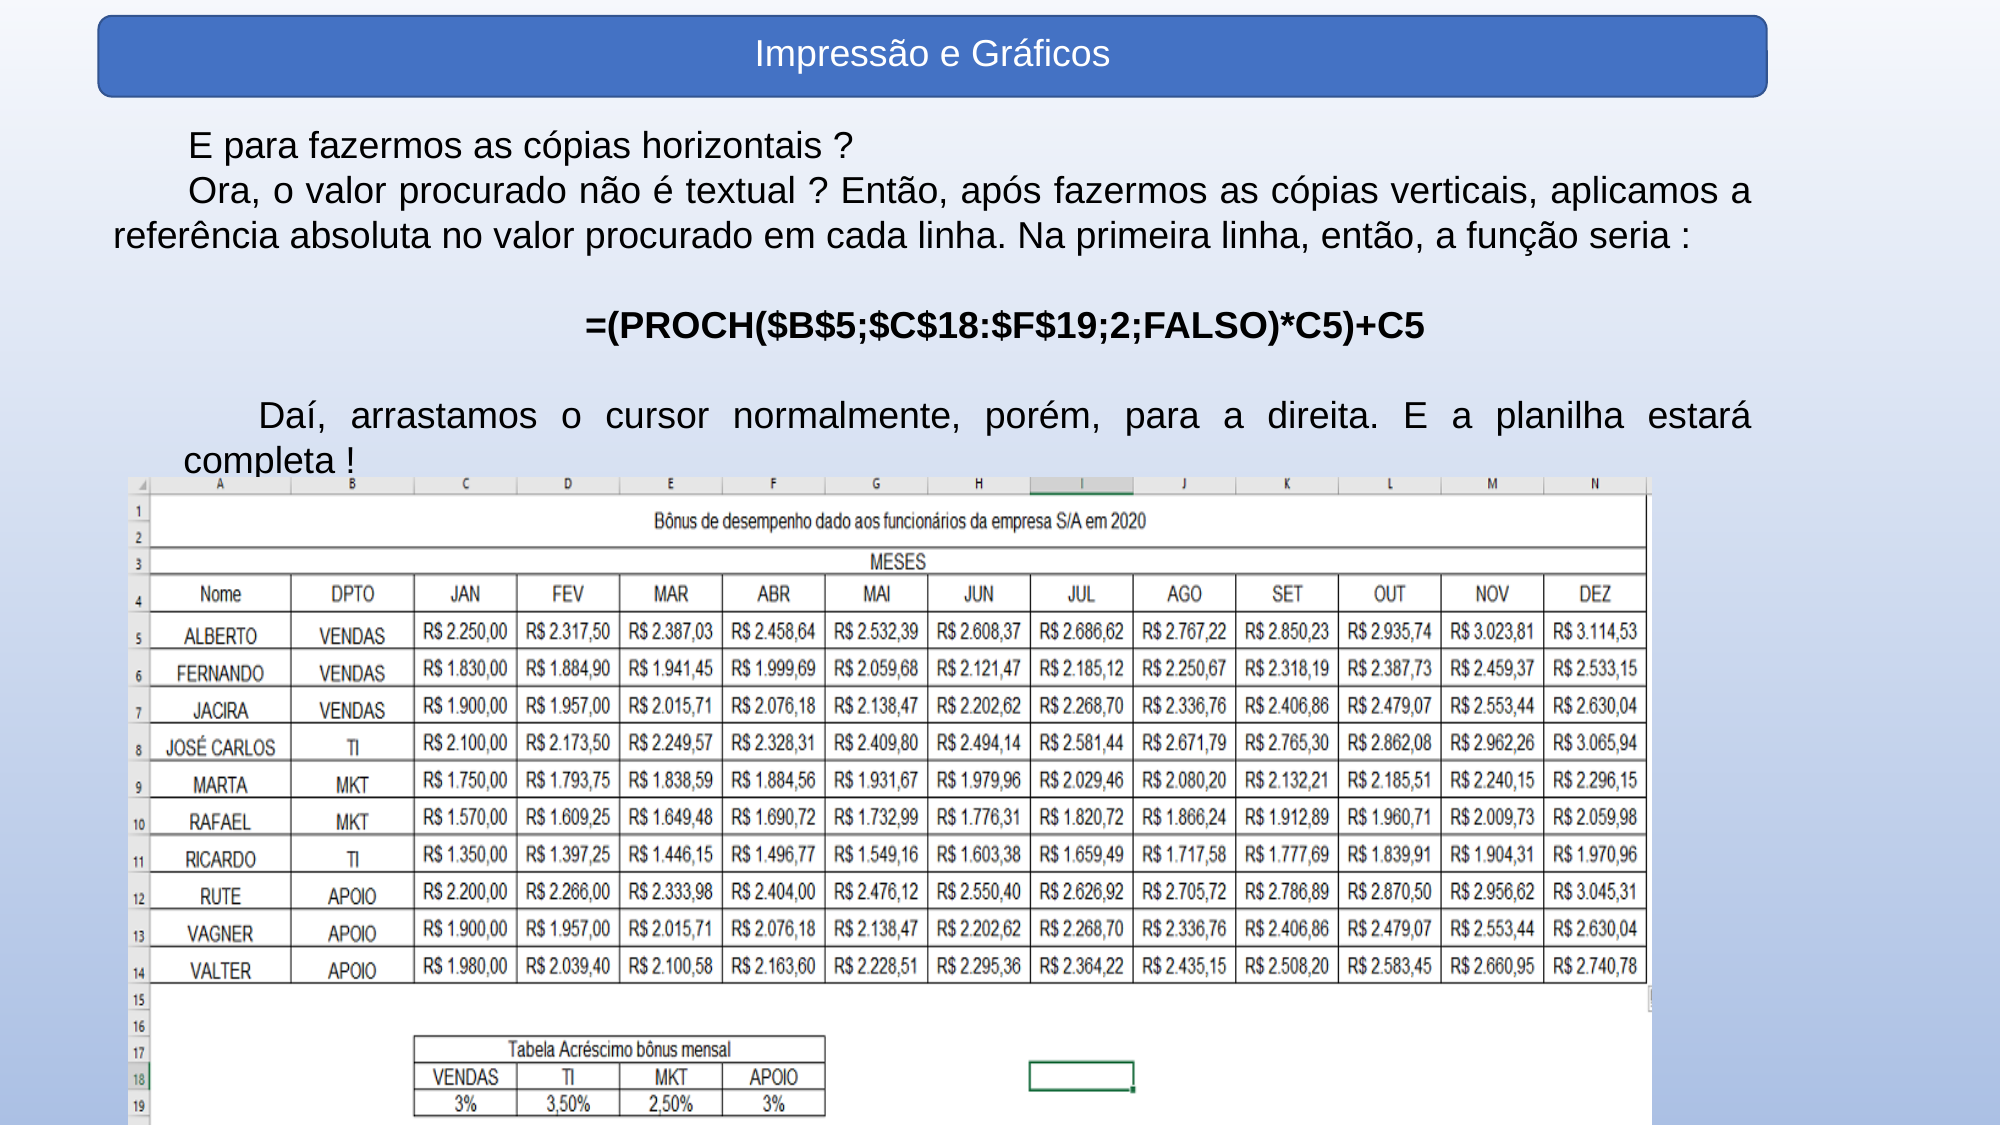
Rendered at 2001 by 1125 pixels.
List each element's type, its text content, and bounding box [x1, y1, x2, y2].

picture [128, 477, 1652, 1125]
text_box [100, 14, 1765, 21]
text_box E para fazermos as cópias horizontais ? Ora, o valor procurado não é textual ? Então, após fazermos as cópias verticais, aplicamos a referência absoluta no valor procurado em cada linha. Na primeira linha, então, a função seria : =(PROCH($B$5;$C$18:$F$19;2;FALSO)*C5)+C5 Daí, arrastamos o cursor normalmente, porém, para a direita. E a planilha estará completa ! [98, 113, 1767, 488]
text_box [97, 24, 1768, 98]
text_box Impressão e Gráficos [98, 21, 1767, 82]
